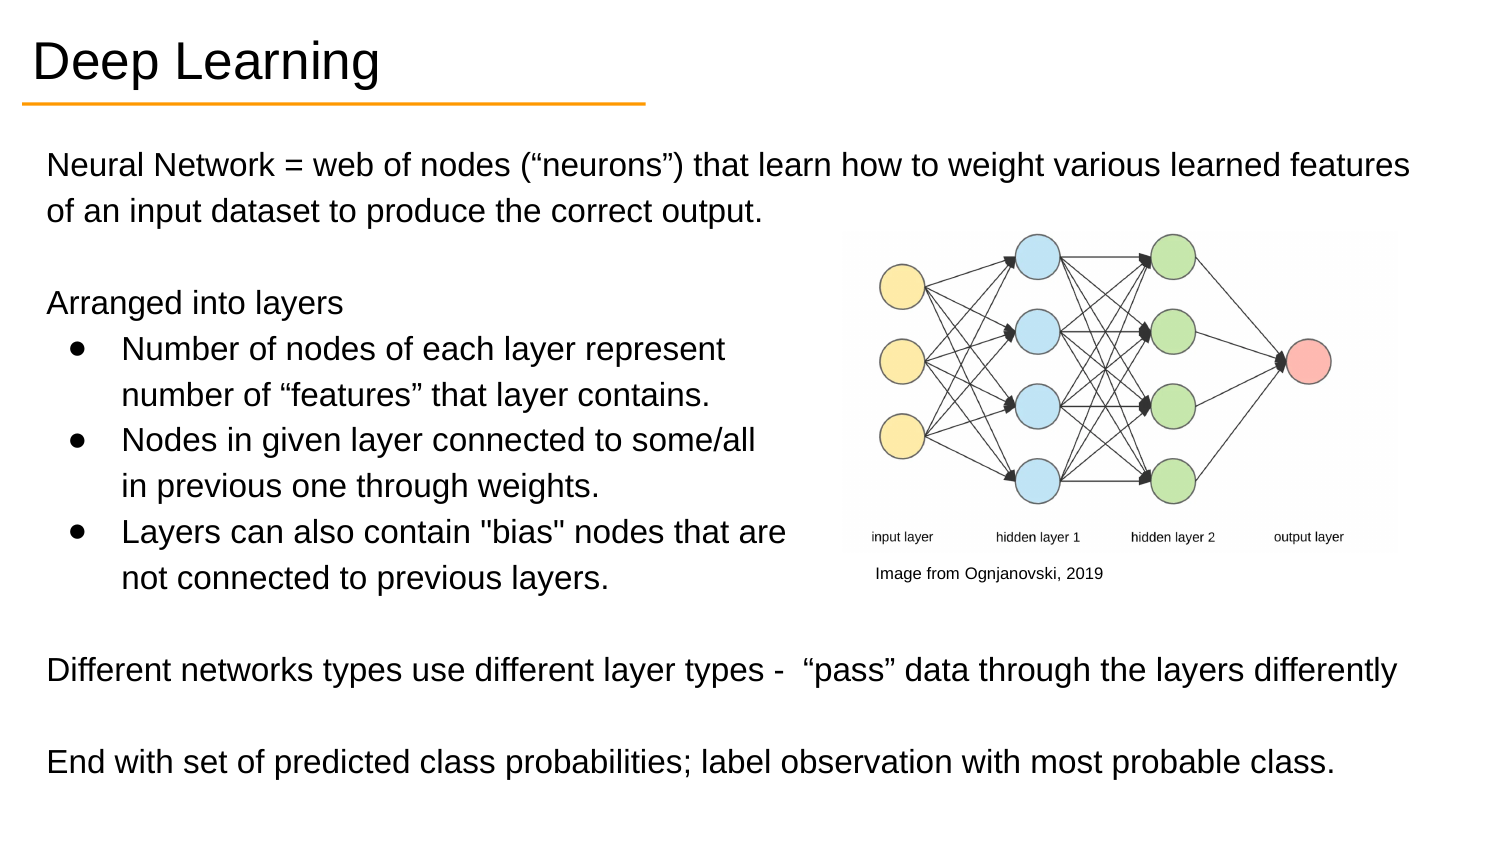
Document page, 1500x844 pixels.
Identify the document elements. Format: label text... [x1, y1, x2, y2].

text_box Image from Ognjanovski, 2019 [860, 561, 1353, 593]
text_box Neural Network = web of nodes (“neurons”) that learn how to weight various learned features of an input dataset to produce the correct output. Arranged into layers Number of nodes of each layer represent number of “features” that layer contains. Nodes in given layer connected to some/all in previous one through weights. Layers can also contain "bias" nodes that are not connected to previous layers. Different networks types use different layer types - “pass” data through the layers differently End with set of predicted class probabilities; label observation with most probable class. [31, 122, 1464, 813]
title Deep Learning [18, 11, 1416, 106]
picture [841, 231, 1398, 554]
